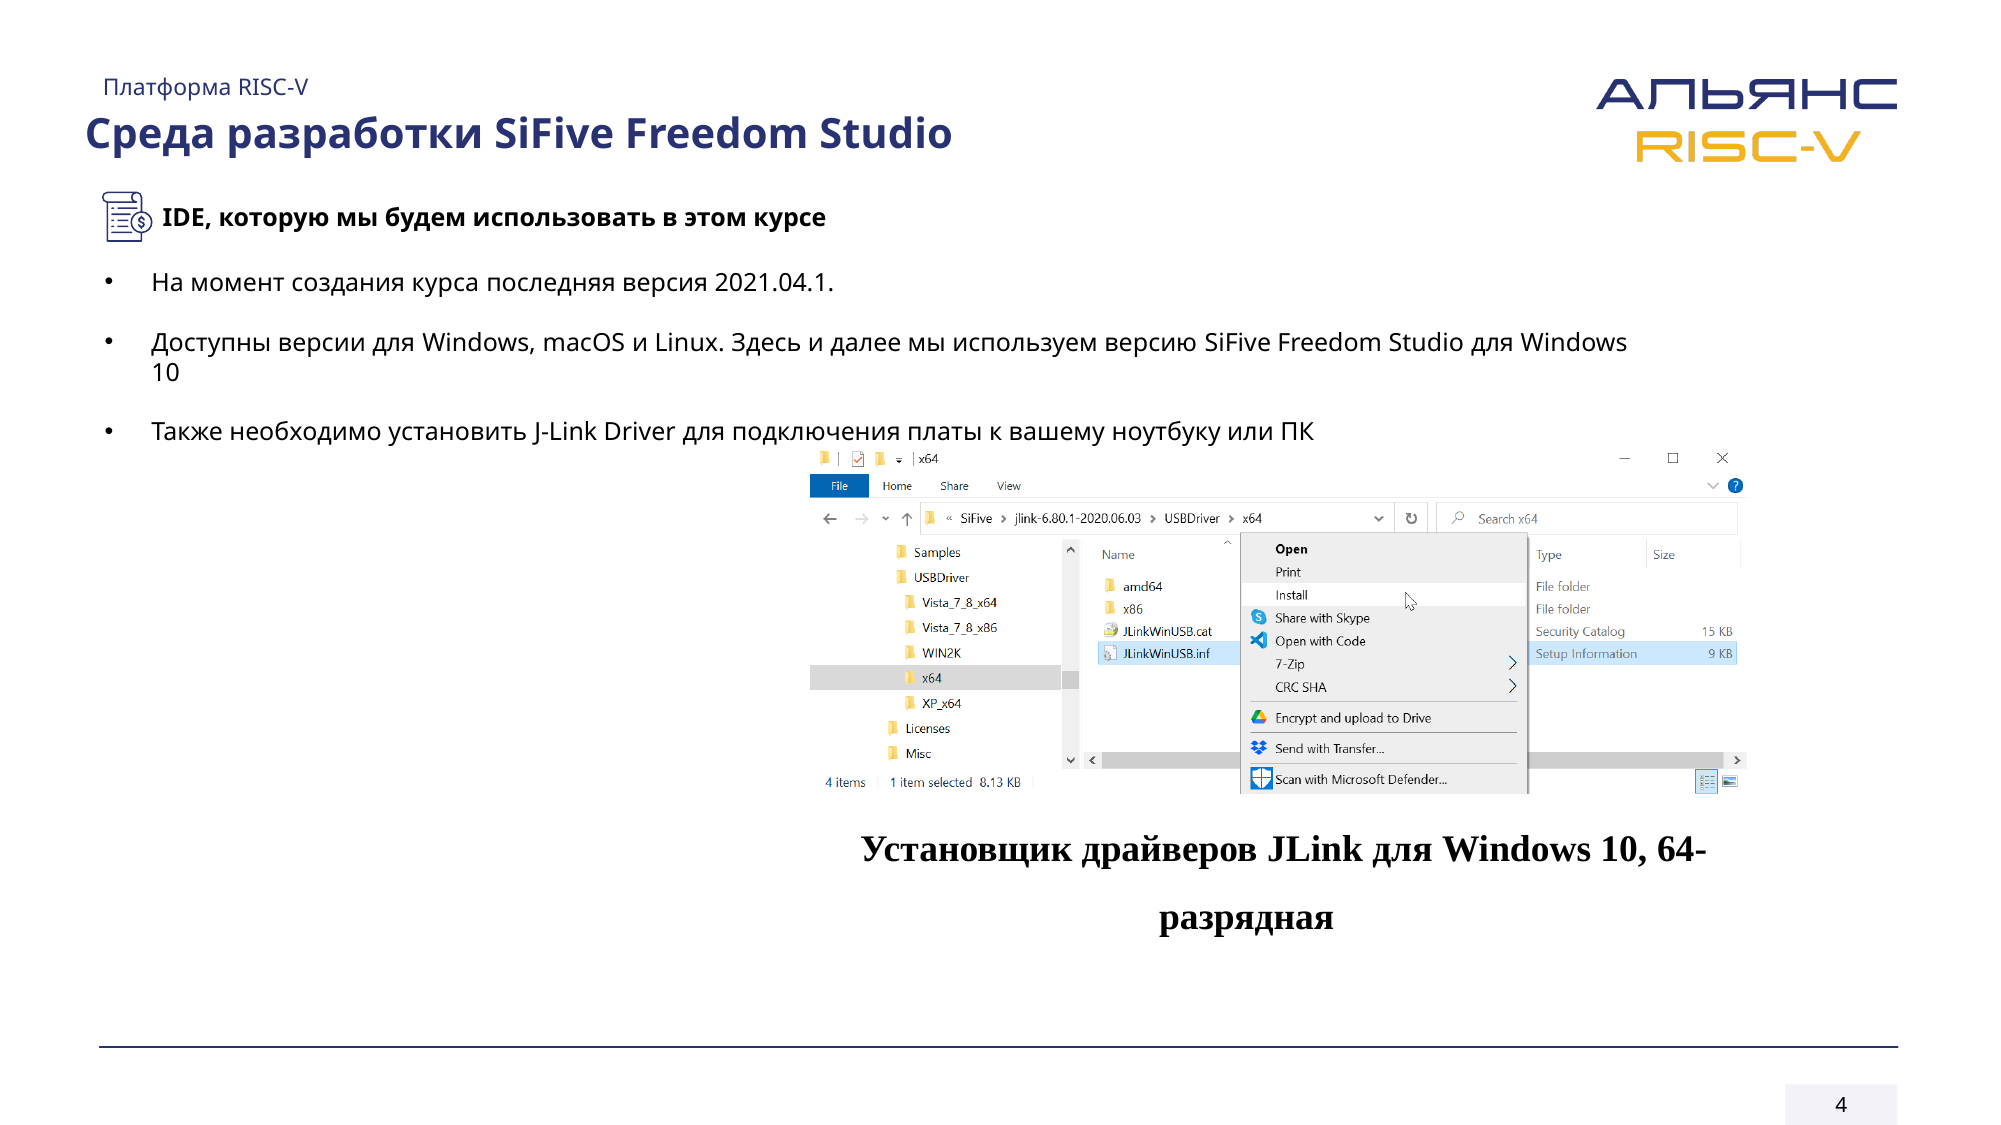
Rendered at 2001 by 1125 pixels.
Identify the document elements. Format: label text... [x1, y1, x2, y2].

text_box Установщик драйверов JLink для Windows 10, 64-разрядная [746, 794, 1747, 945]
text_box Среда разработки SiFive Freedom Studio [70, 99, 968, 165]
picture [809, 442, 1747, 794]
text_box 4 [1785, 1084, 1898, 1125]
picture [1595, 79, 1898, 162]
text_box IDE, которую мы будем использовать в этом курсе [162, 201, 1005, 232]
text_box На момент создания курса последняя версия 2021.04.1. Доступны версии для Windows, macOS и Linux. Здесь и далее мы используем версию SiFive Freedom Studio для Windows 10 Также необходимо установить J-Link Driver для подключения платы к вашему ноутбуку или ПК [89, 258, 1645, 454]
text_box Платформа RISC-V [88, 65, 1624, 108]
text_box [101, 191, 153, 242]
